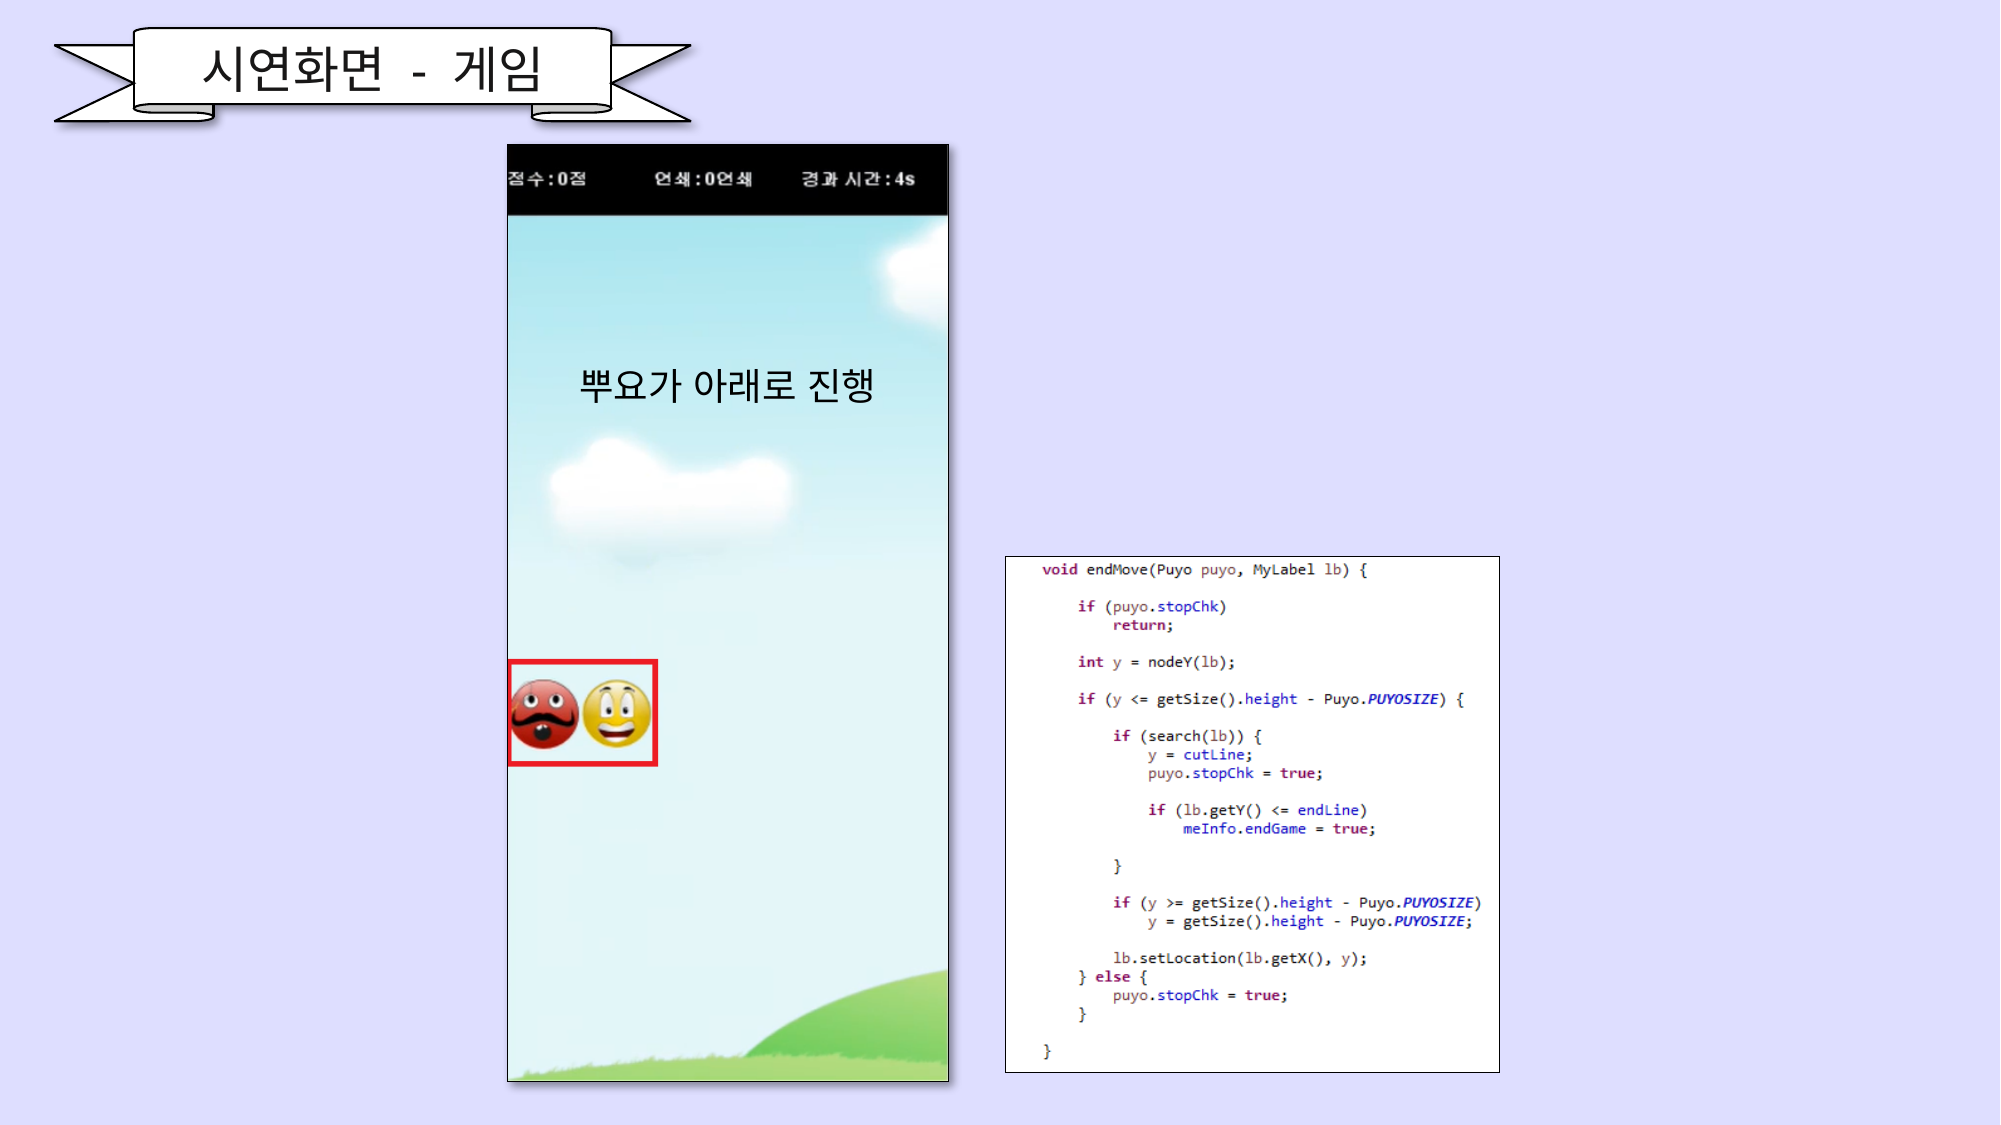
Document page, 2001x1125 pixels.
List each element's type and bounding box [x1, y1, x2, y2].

text_box [54, 28, 691, 122]
text_box [507, 144, 1500, 1082]
